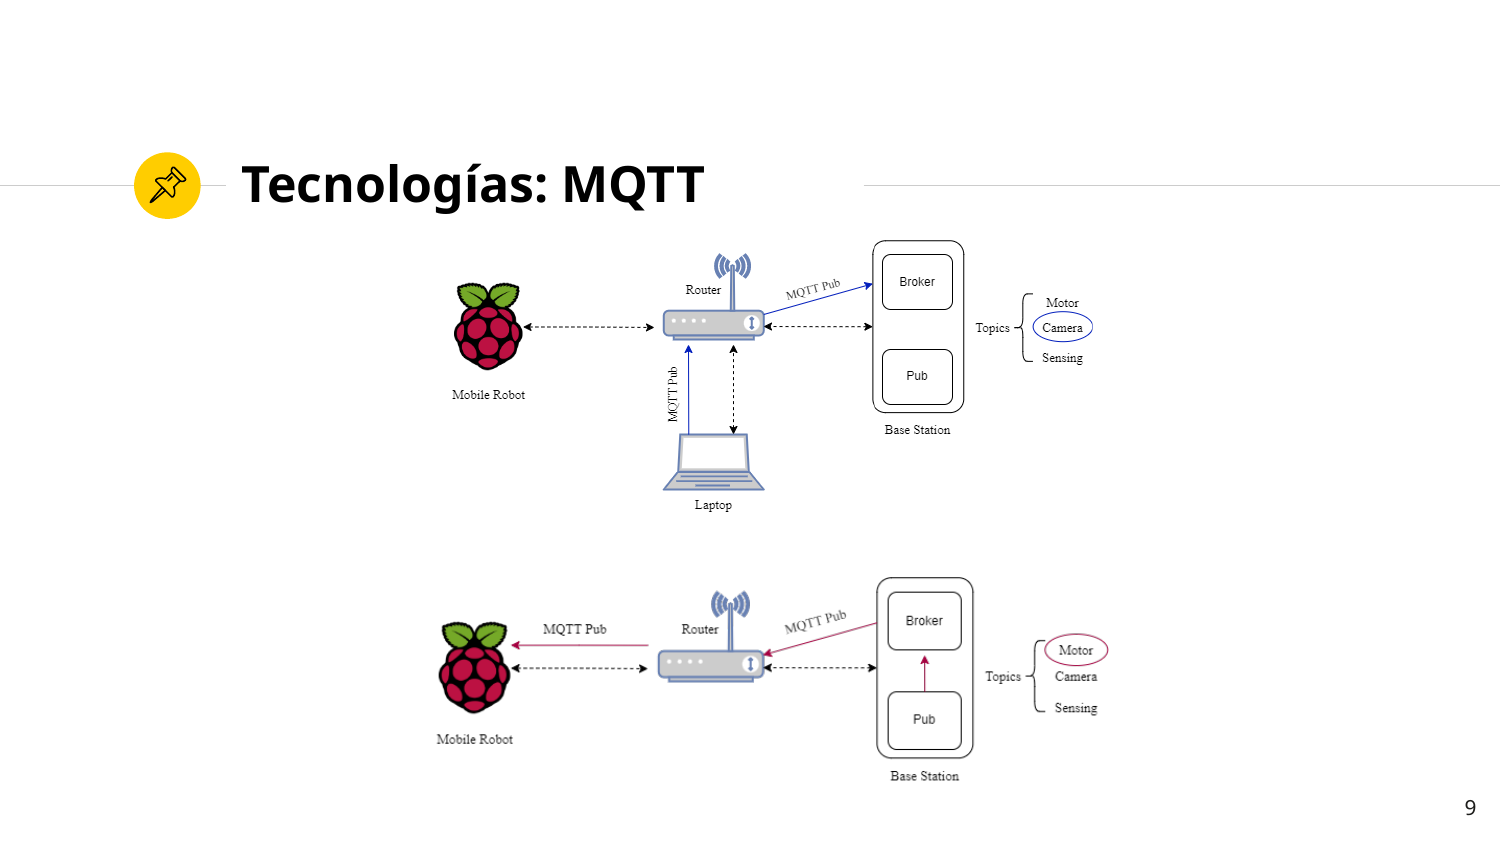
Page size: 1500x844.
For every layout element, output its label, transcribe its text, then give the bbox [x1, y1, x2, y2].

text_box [150, 166, 186, 203]
title Tecnologías: MQTT [226, 146, 1109, 219]
picture [422, 577, 1109, 792]
picture [438, 240, 1094, 520]
slide_number 9 [1401, 779, 1492, 844]
